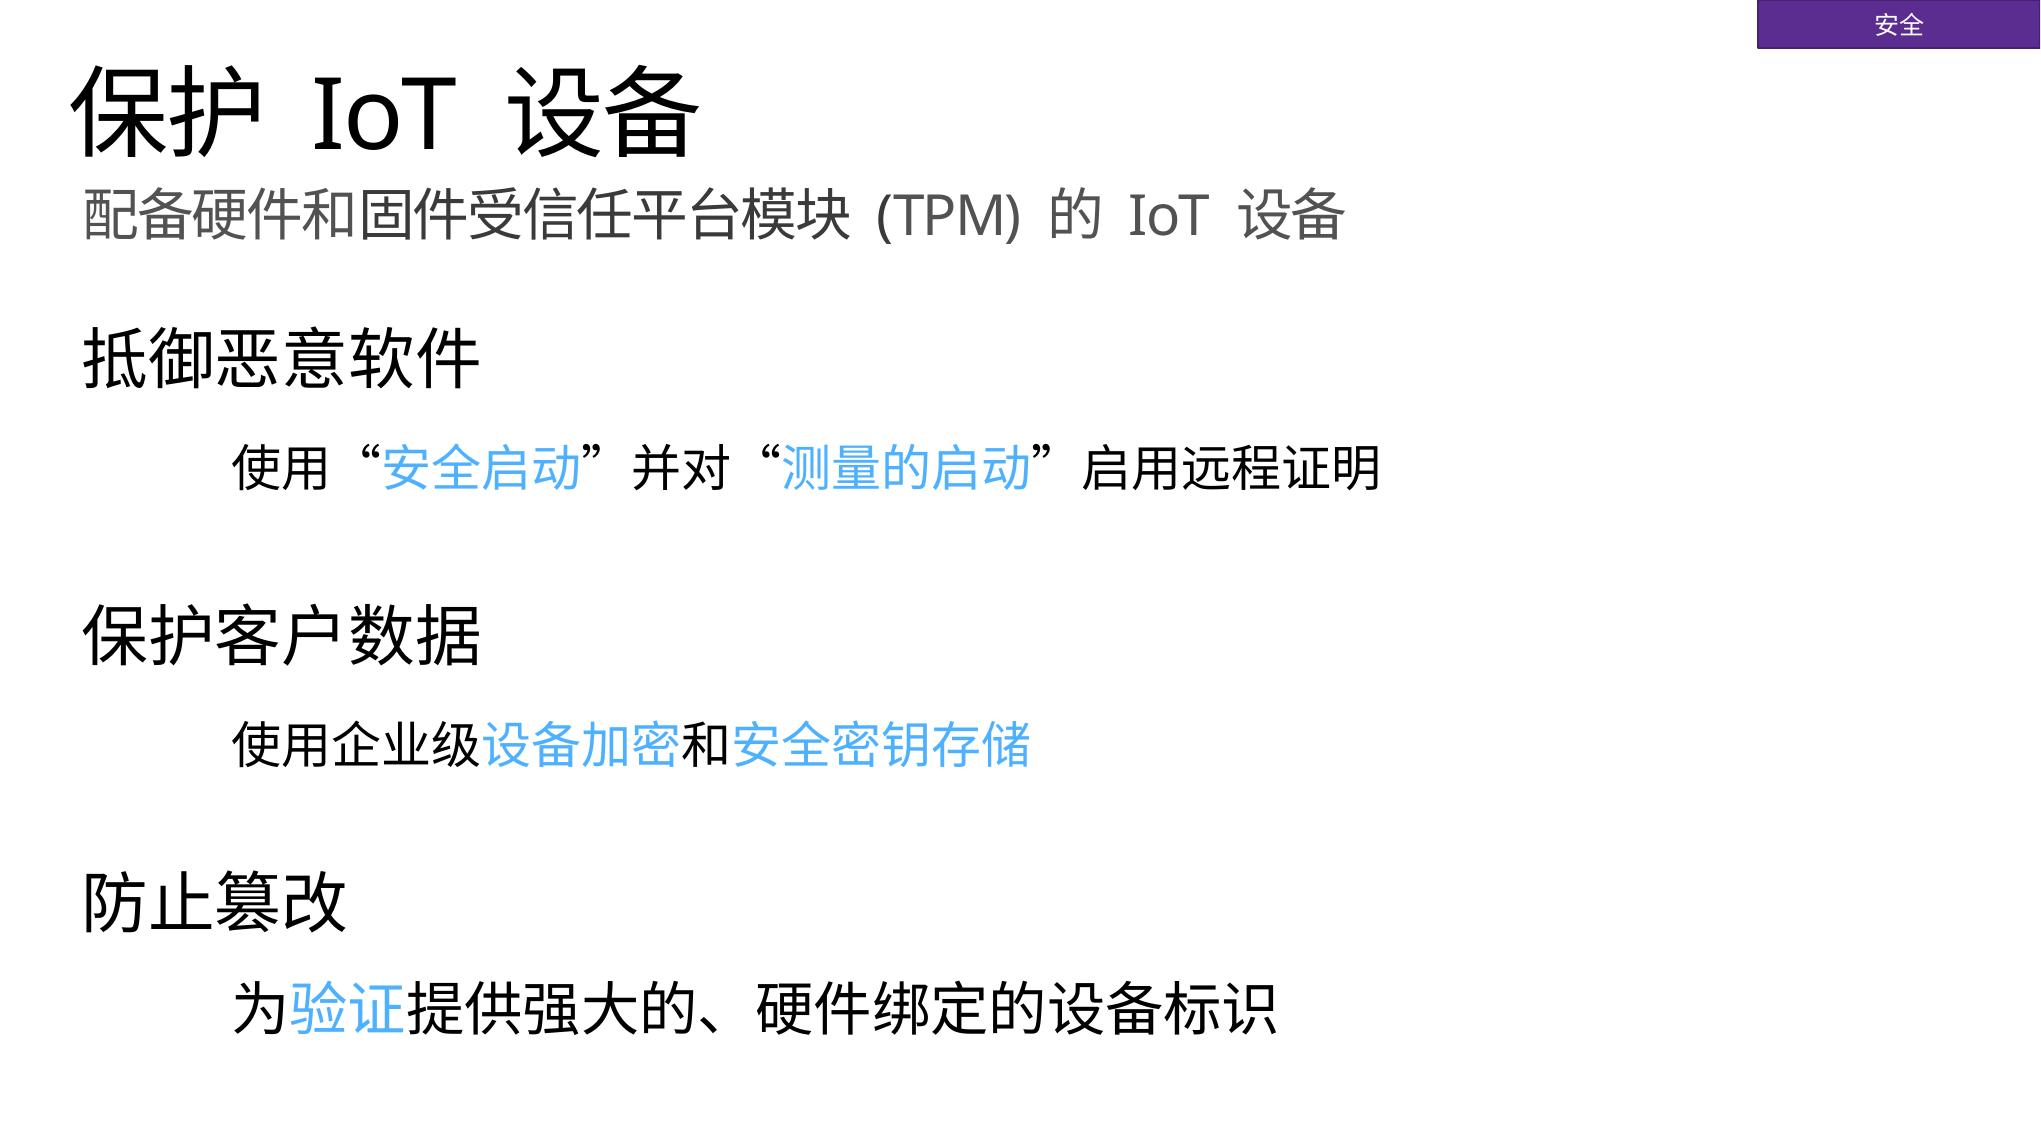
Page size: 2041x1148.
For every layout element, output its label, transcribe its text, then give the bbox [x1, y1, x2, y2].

list 抵御恶意软件 使用“安全启动”并对“测量的启动”启用远程证明 保护客户数据 使用企业级设备加密和安全密钥存储 防止篡改 为验证提供强大的、硬件绑定的设备标识 [57, 311, 2008, 1148]
text_box 配备硬件和固件受信任平台模块 (TPM) 的 IoT 设备 [82, 186, 1858, 249]
title 保护 IoT 设备 [45, 48, 1996, 199]
text_box 安全 [1757, 0, 2041, 49]
